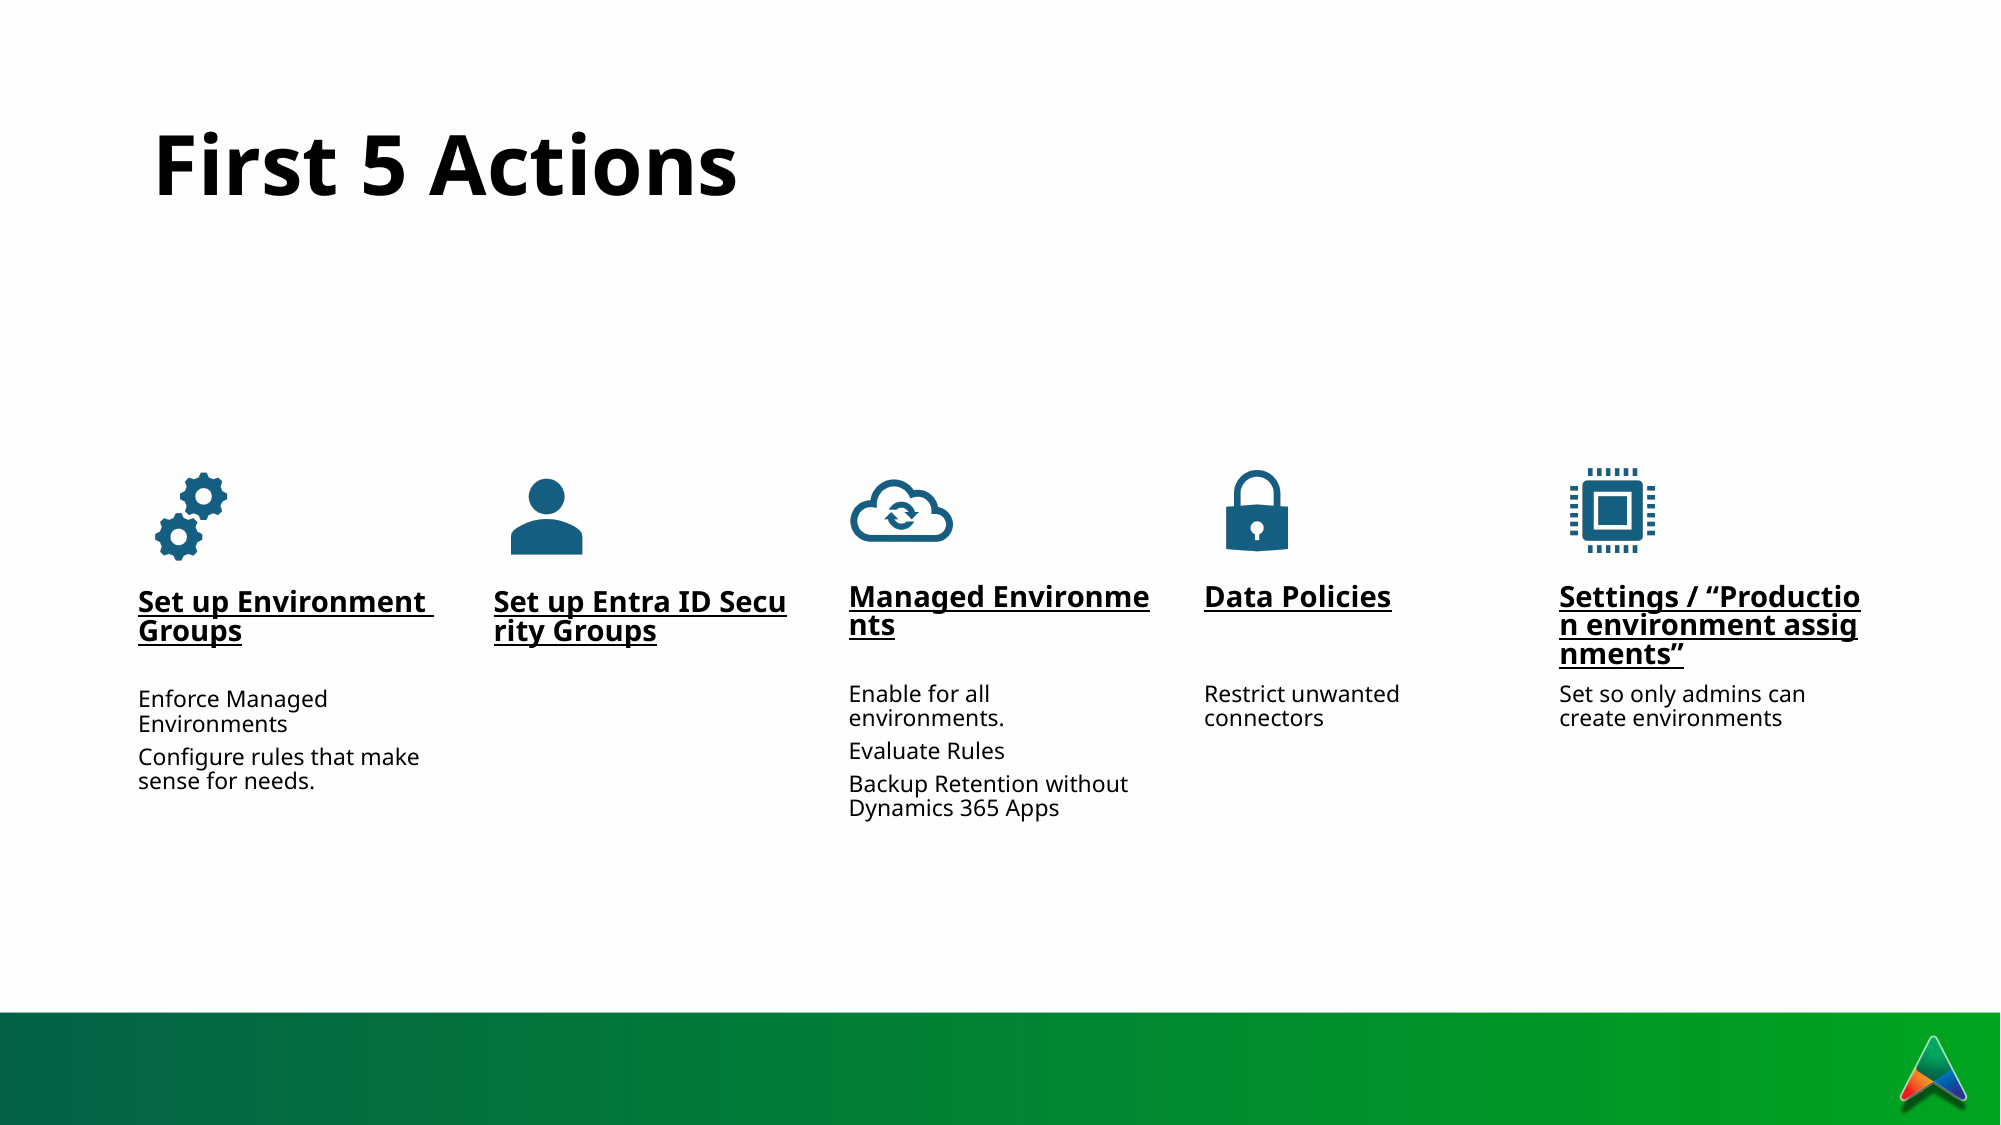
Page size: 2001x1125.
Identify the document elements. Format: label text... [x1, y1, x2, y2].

title First 5 Actions [137, 59, 1863, 278]
picture [0, 0, 2000, 1125]
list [136, 298, 1863, 967]
